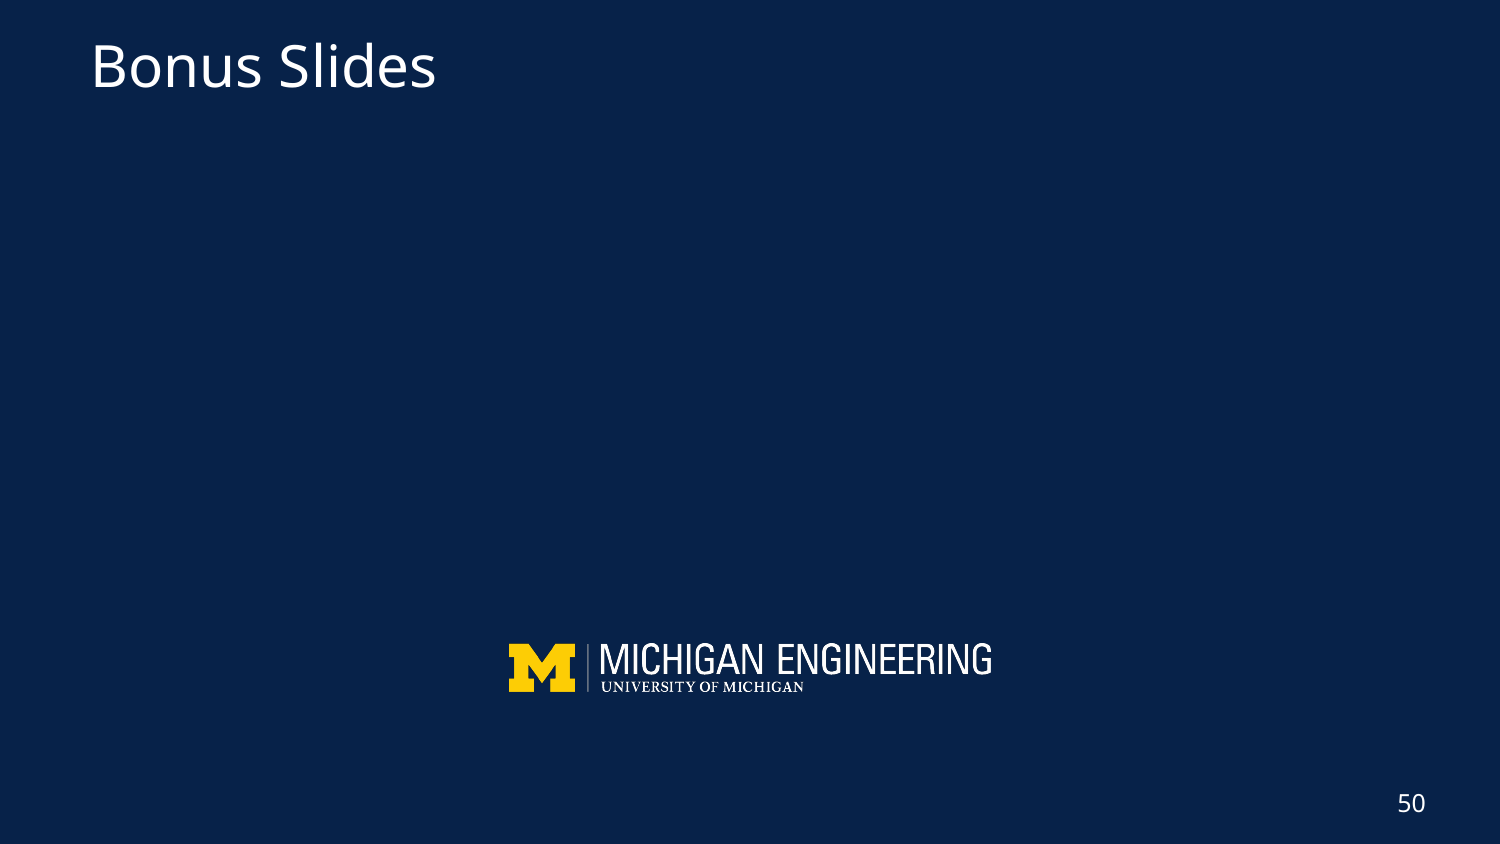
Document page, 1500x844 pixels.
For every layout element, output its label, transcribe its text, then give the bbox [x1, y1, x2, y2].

picture [509, 643, 991, 692]
slide_number 50 [1088, 782, 1427, 828]
title Bonus Slides [76, 22, 1427, 121]
